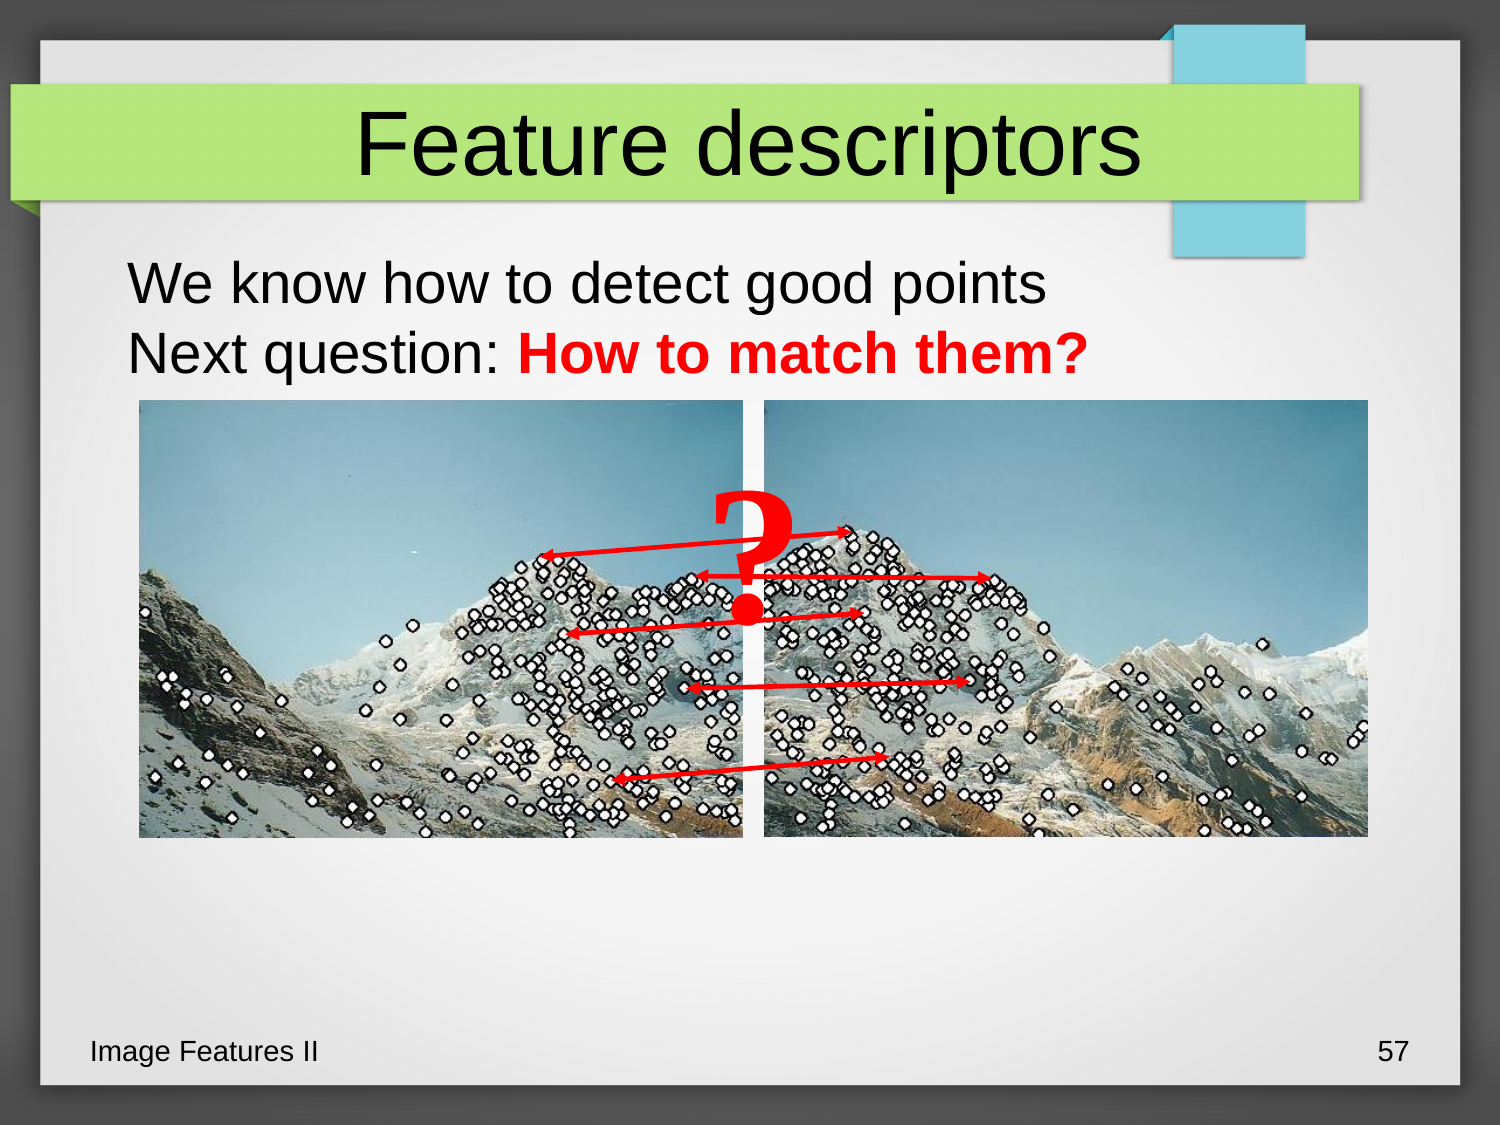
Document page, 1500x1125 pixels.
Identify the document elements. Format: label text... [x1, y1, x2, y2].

text_box ? [747, 416, 759, 672]
text_box Feature descriptors [74, 45, 1425, 233]
text_box Image Features II [75, 1024, 425, 1103]
text_box <number> [1074, 1024, 1425, 1103]
text_box We know how to detect good points Next question: How to match them? [112, 237, 1388, 925]
picture [0, 0, 1500, 1125]
